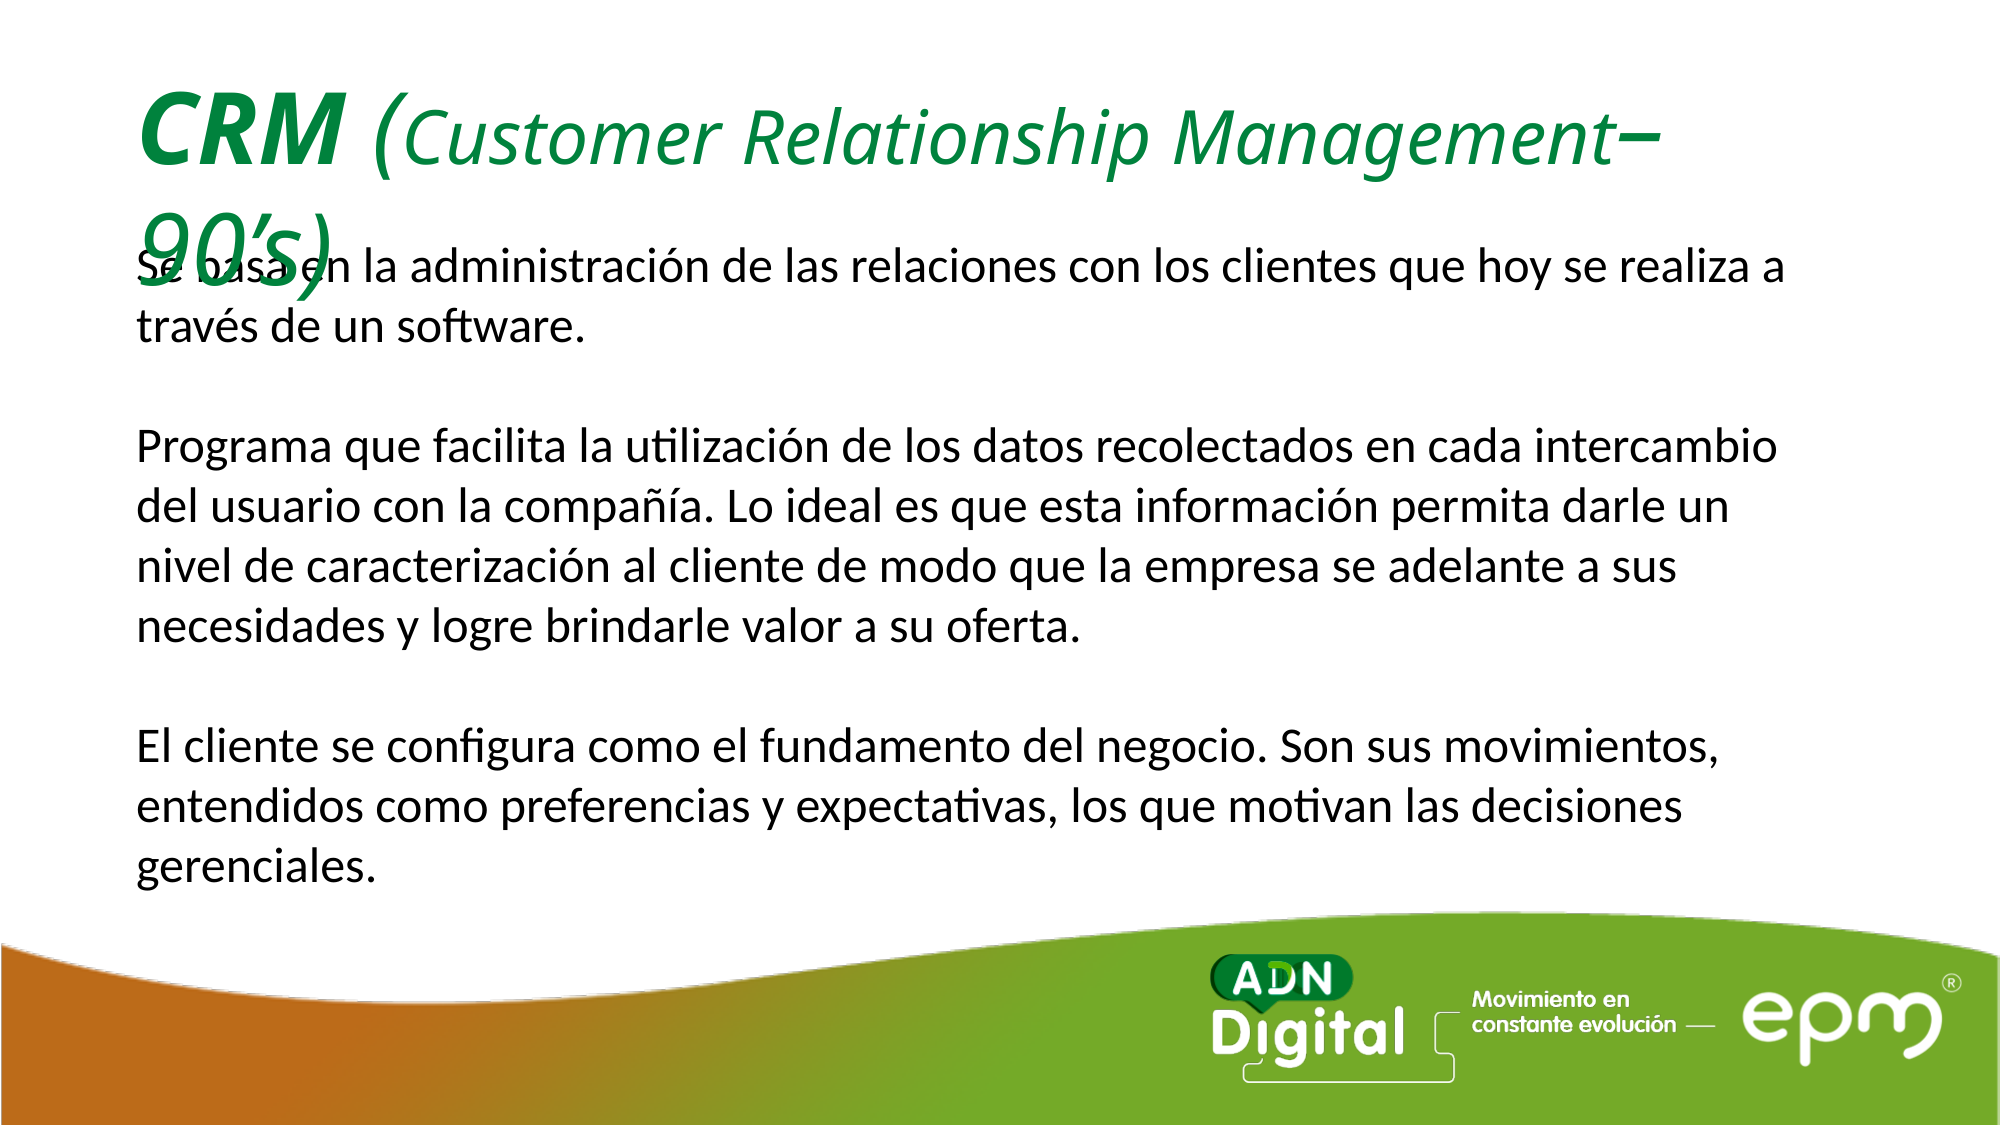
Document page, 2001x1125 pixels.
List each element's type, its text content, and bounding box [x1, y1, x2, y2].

text_box CRM (Customer Relationship Management– 90’s) [121, 57, 1846, 191]
picture [0, 910, 2000, 1125]
text_box Se basa en la administración de las relaciones con los clientes que hoy se realiza a través de un software. Programa que facilita la utilización de los datos recolectados en cada intercambio del usuario con la compañía. Lo ideal es que esta información permita darle un nivel de caracterización al cliente de modo que la empresa se adelante a sus necesidades y logre brindarle valor a su oferta. El cliente se configura como el fundamento del negocio. Son sus movimientos, entendidos como preferencias y expectativas, los que motivan las decisiones gerenciales. [121, 225, 1846, 901]
